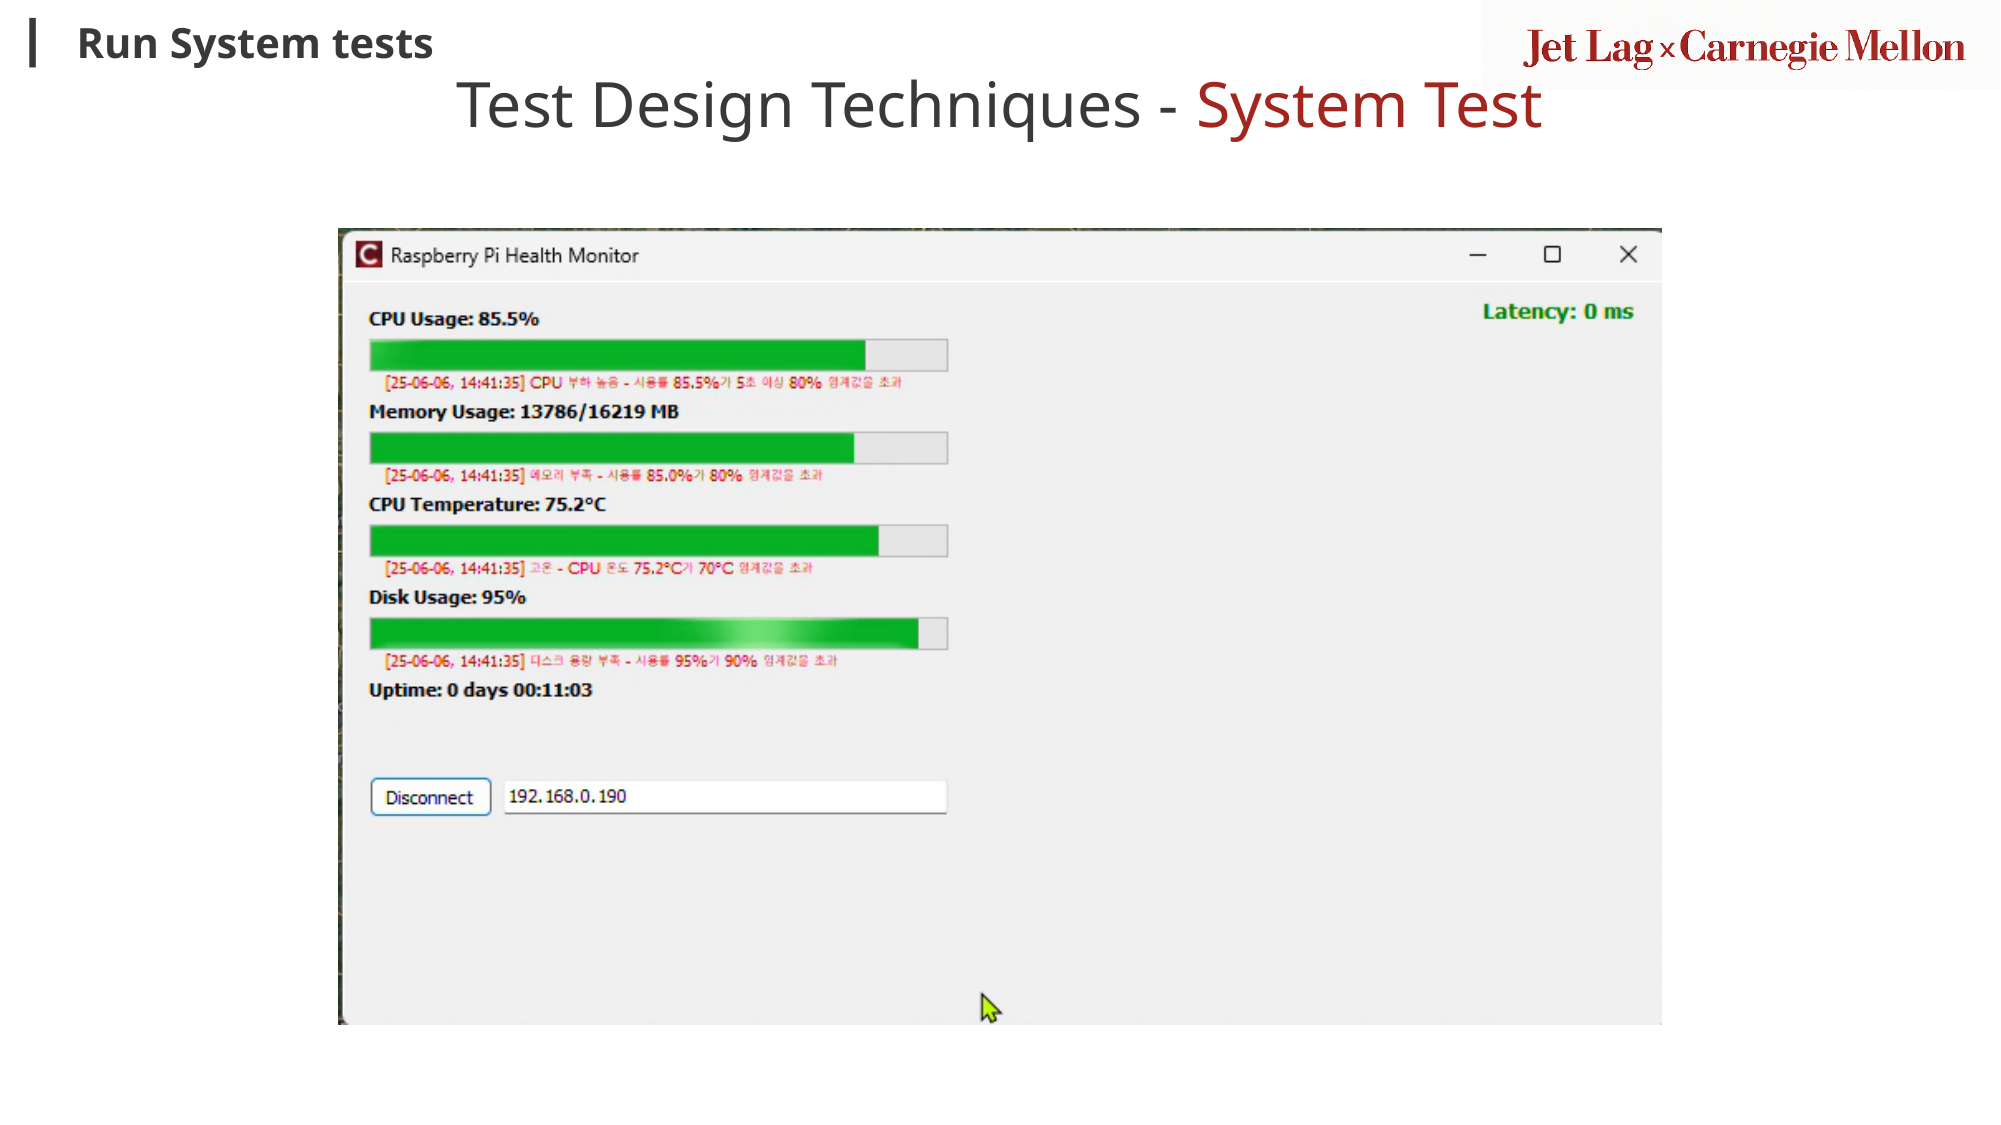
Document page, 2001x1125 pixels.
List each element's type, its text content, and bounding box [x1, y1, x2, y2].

text_box Run System tests [5, 8, 642, 74]
picture [1480, 0, 2000, 90]
text_box Test Design Techniques - System Test [232, 57, 1768, 148]
picture [337, 227, 1663, 1025]
